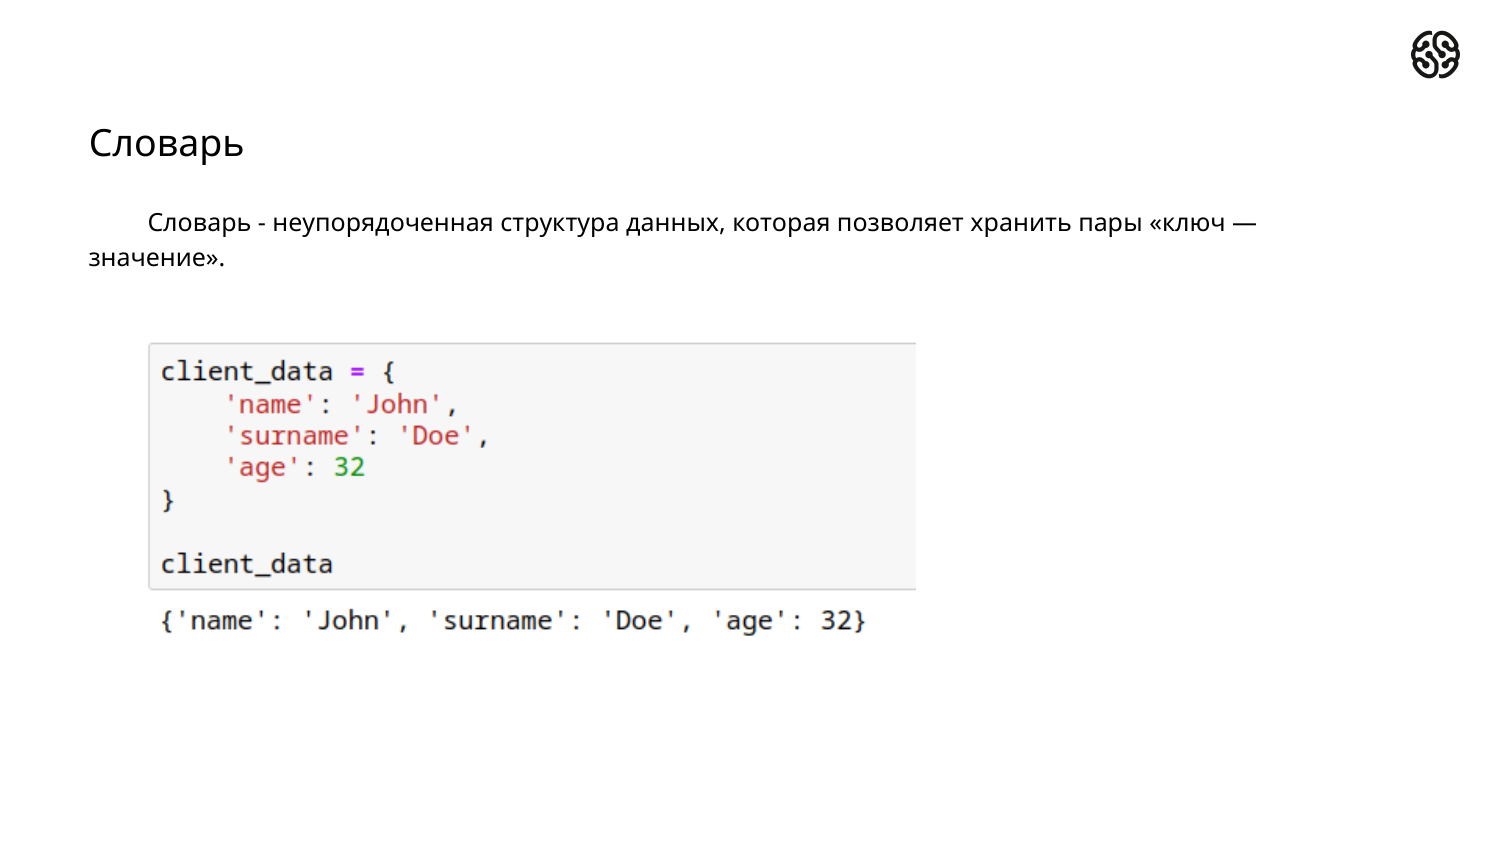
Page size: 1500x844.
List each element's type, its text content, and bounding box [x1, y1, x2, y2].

picture [136, 332, 917, 650]
picture [1411, 30, 1460, 79]
text_box Словарь [88, 118, 721, 193]
text_box Словарь - неупорядоченная структура данных, которая позволяет хранить пары «ключ — значение». [88, 202, 1376, 271]
